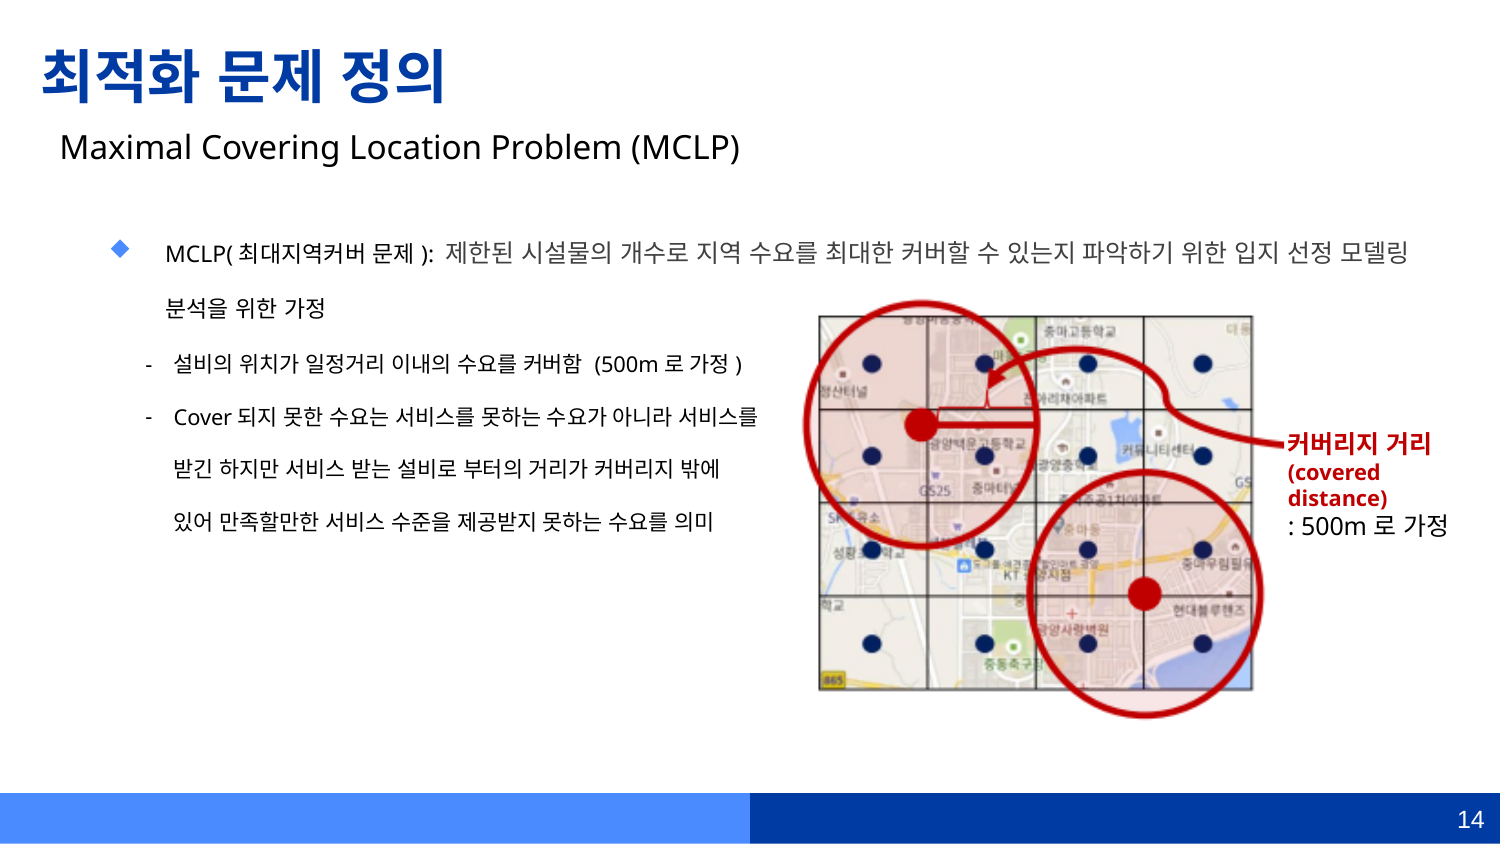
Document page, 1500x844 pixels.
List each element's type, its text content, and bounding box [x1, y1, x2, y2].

picture [776, 277, 1285, 737]
text_box 설비의 위치가 일정거리 이내의 수요를 커버함 (500m로 가정) Cover되지 못한 수요는 서비스를 못하는 수요가 아니라 서비스를 받긴 하지만 서비스 받는 설비로 부터의 거리가 커버리지 밖에 있어 만족할만한 서비스 수준을 제공받지 못하는 수요를 의미 [58, 317, 771, 542]
text_box Maximal Covering Location Problem (MCLP) [25, 119, 887, 174]
slide_number 14 [1162, 795, 1500, 841]
text_box MCLP(최대지역커버 문제): 제한된 시설물의 개수로 지역 수요를 최대한 커버할 수 있는지 파악하기 위한 입지 선정 모델링 분석을 위한 가정 [75, 200, 1442, 330]
text_box 커버리지 거리 (covered distance) : 500m로 가정 [1290, 420, 1500, 548]
title 최적화 문제 정의 [25, 25, 1291, 120]
